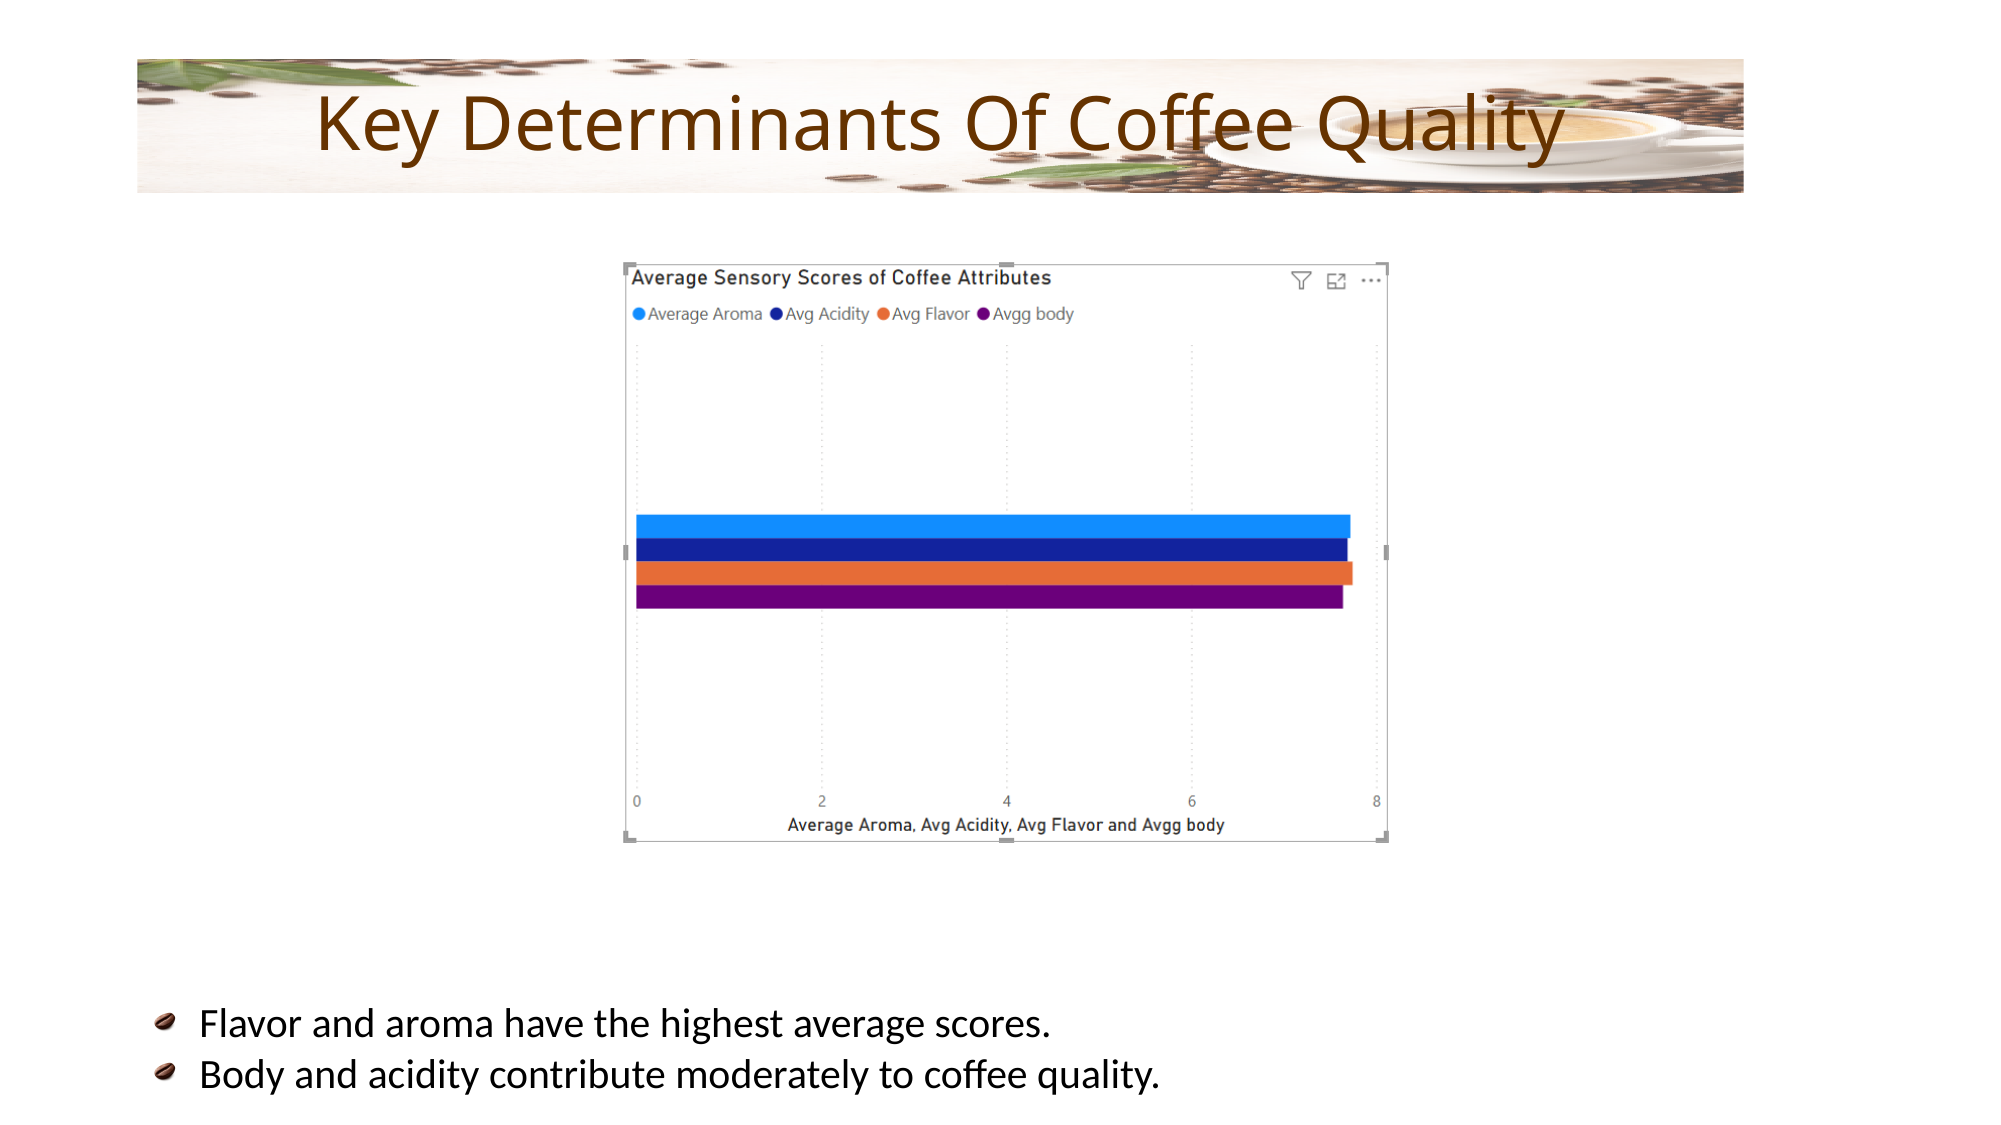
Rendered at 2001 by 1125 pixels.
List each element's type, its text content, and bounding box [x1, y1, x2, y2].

picture [143, 1006, 173, 1036]
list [596, 243, 1404, 849]
picture [143, 1056, 173, 1086]
text_box Flavor and aroma have the highest average scores. Body and acidity contribute moderately to coffee quality. [128, 988, 1357, 1104]
title Key Determinants Of Coffee Quality [137, 59, 1744, 193]
